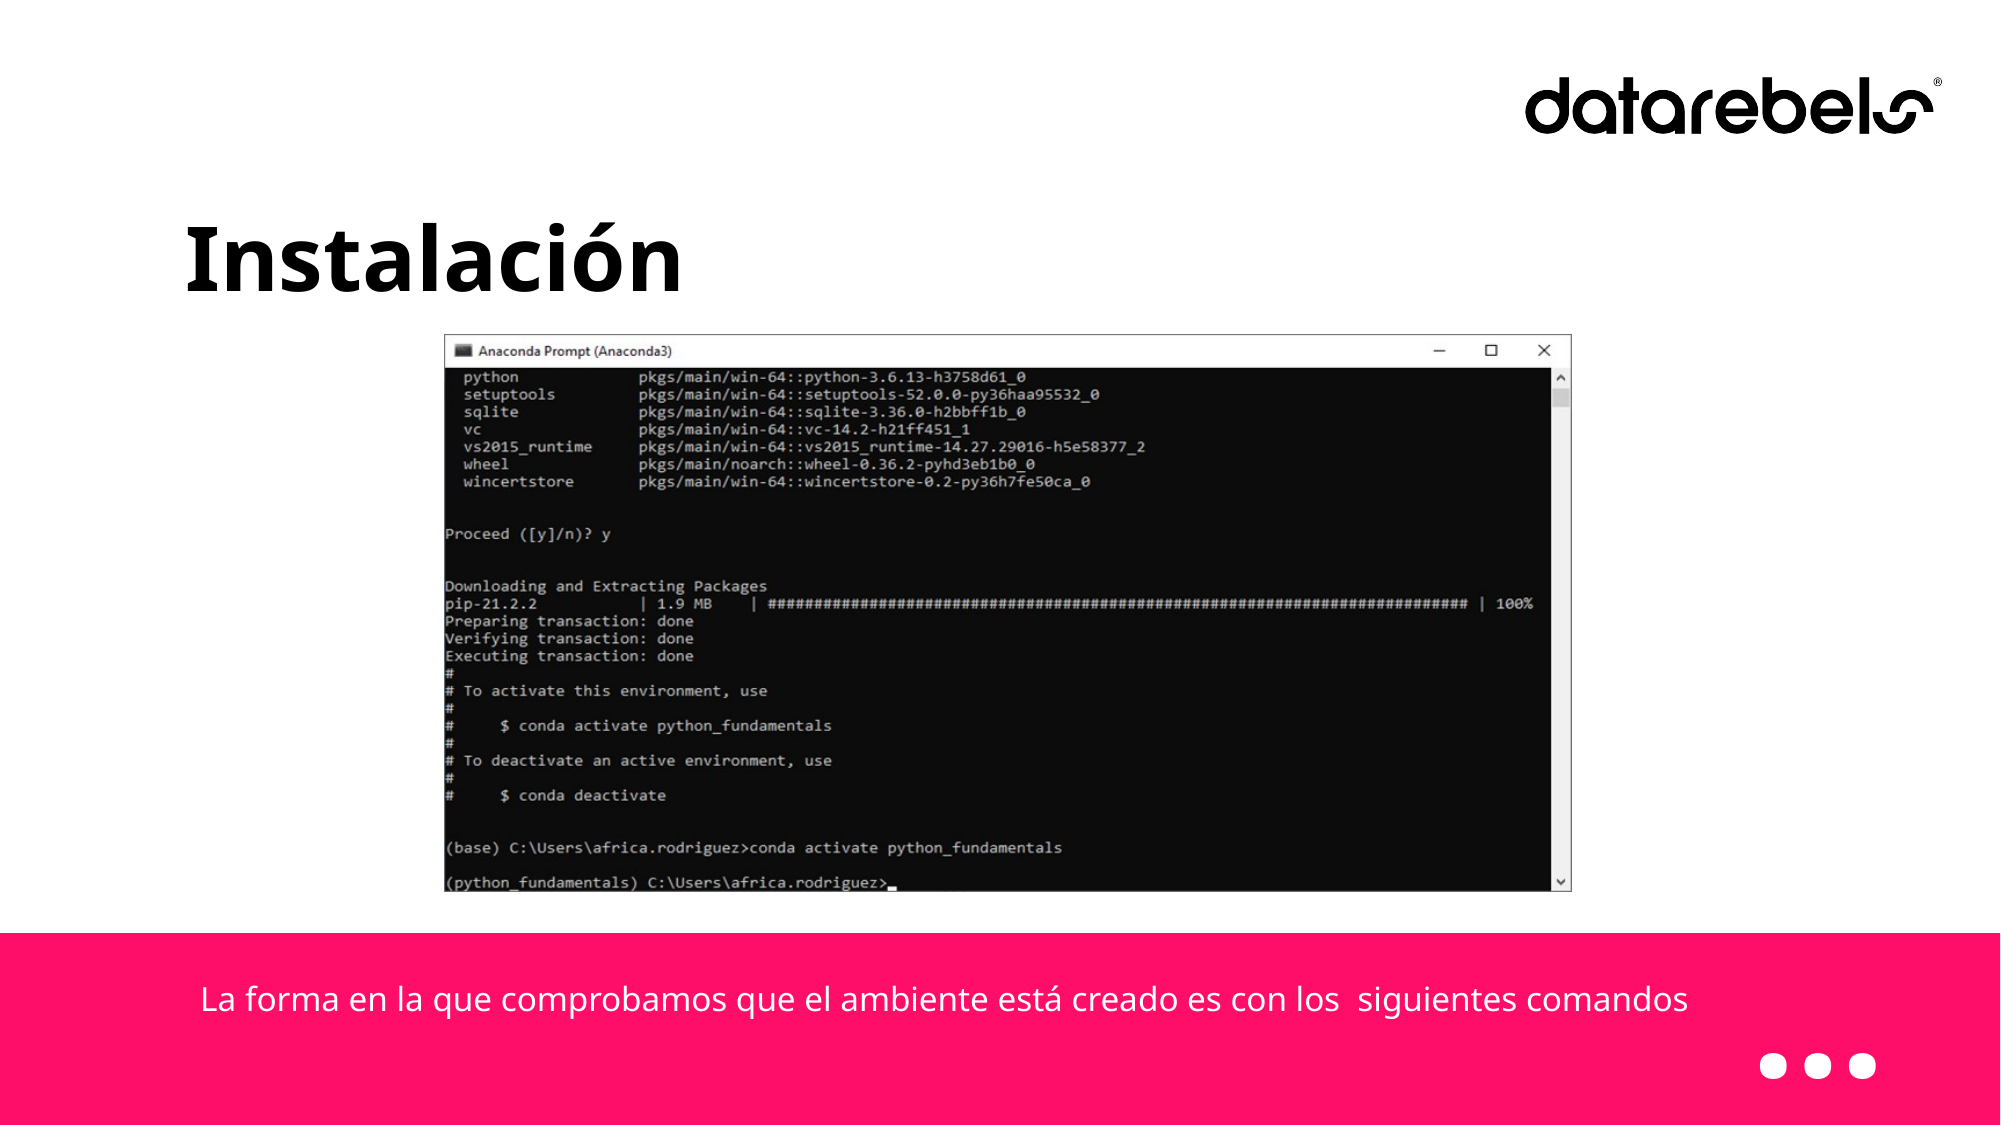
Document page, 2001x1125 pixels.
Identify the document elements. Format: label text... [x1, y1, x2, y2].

list La forma en la que comprobamos que el ambiente está creado es con los siguientes comandos [180, 952, 1837, 1069]
picture [1525, 77, 1942, 134]
title Instalación [165, 182, 1489, 374]
text_box [444, 334, 1572, 892]
